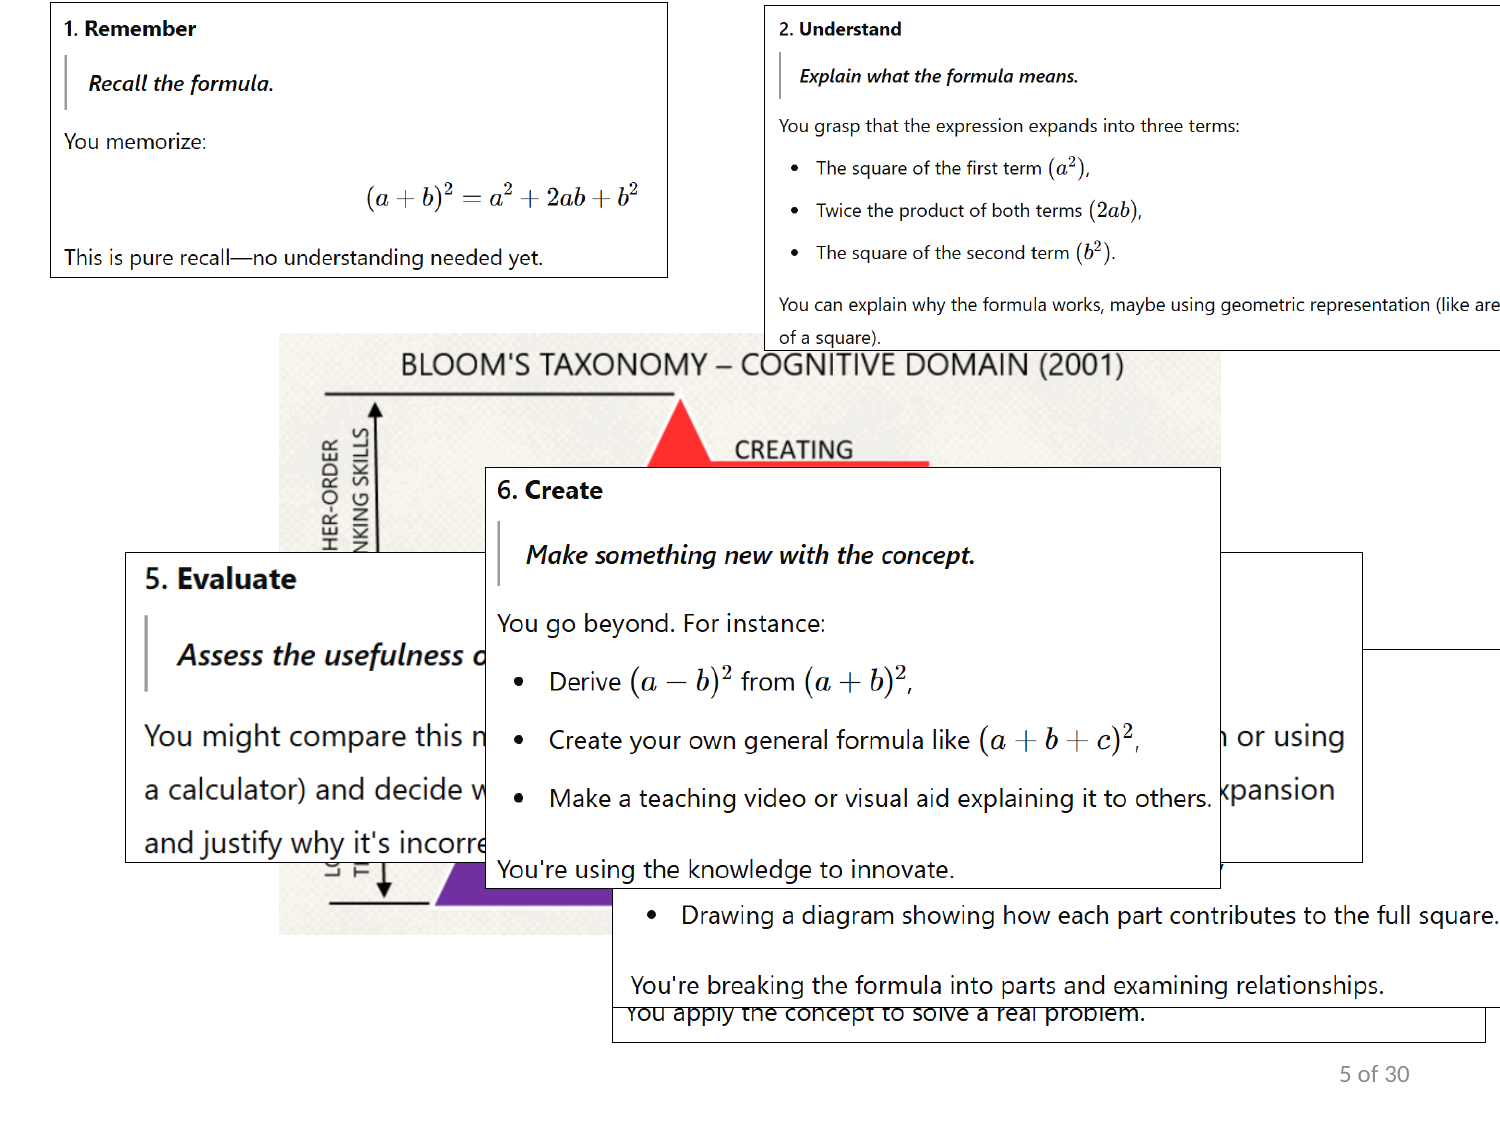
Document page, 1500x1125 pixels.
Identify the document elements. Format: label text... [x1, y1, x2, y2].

picture [124, 467, 1500, 1043]
picture [49, 2, 668, 279]
picture [763, 5, 1500, 351]
slide_number 5 of 30 [1074, 1051, 1425, 1103]
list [279, 332, 1221, 551]
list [279, 872, 606, 935]
